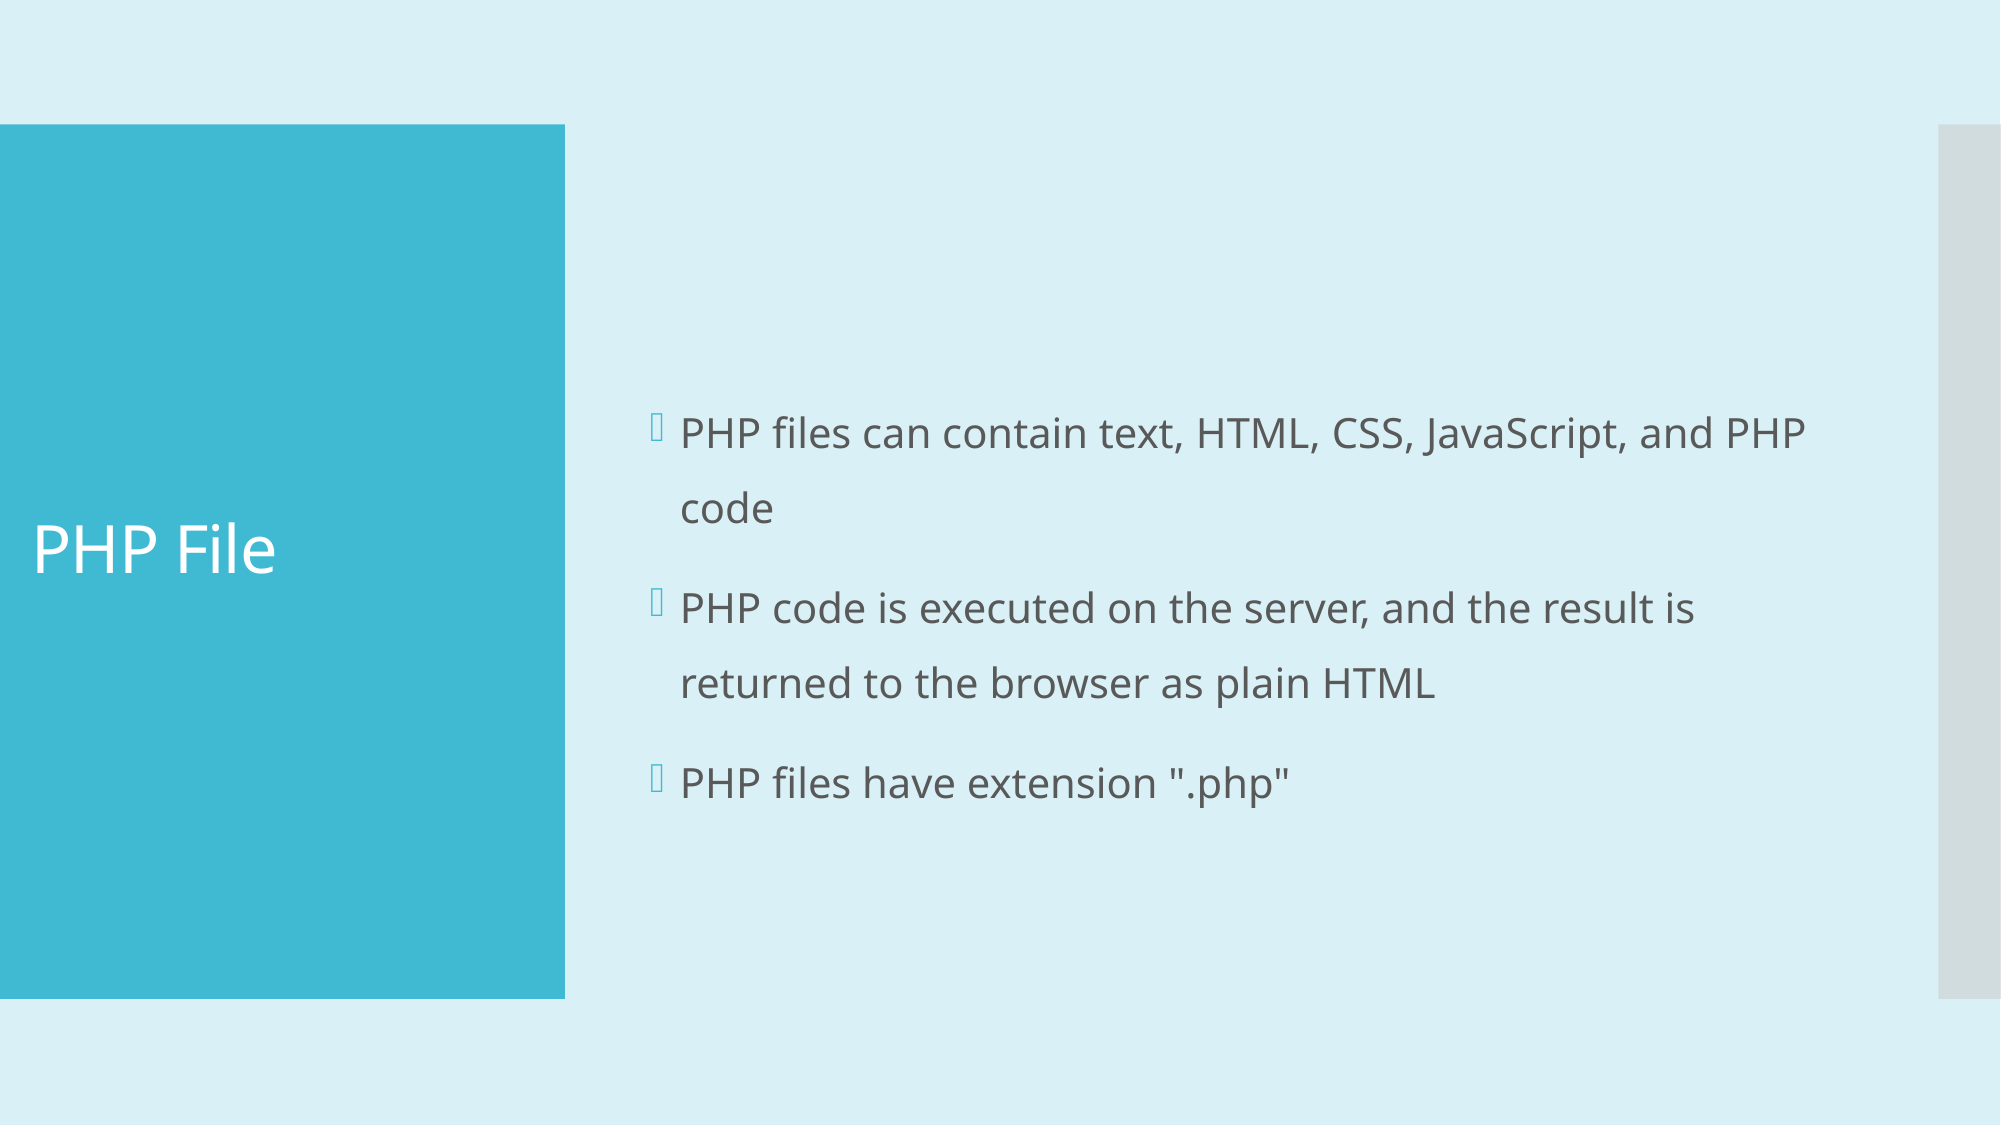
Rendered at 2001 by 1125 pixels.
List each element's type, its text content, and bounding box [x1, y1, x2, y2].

title PHP File [16, 174, 542, 929]
list PHP files can contain text, HTML, CSS, JavaScript, and PHP code PHP code is executed on the server, and the result is returned to the browser as plain HTML PHP files have extension ".php" [634, 141, 1835, 1047]
